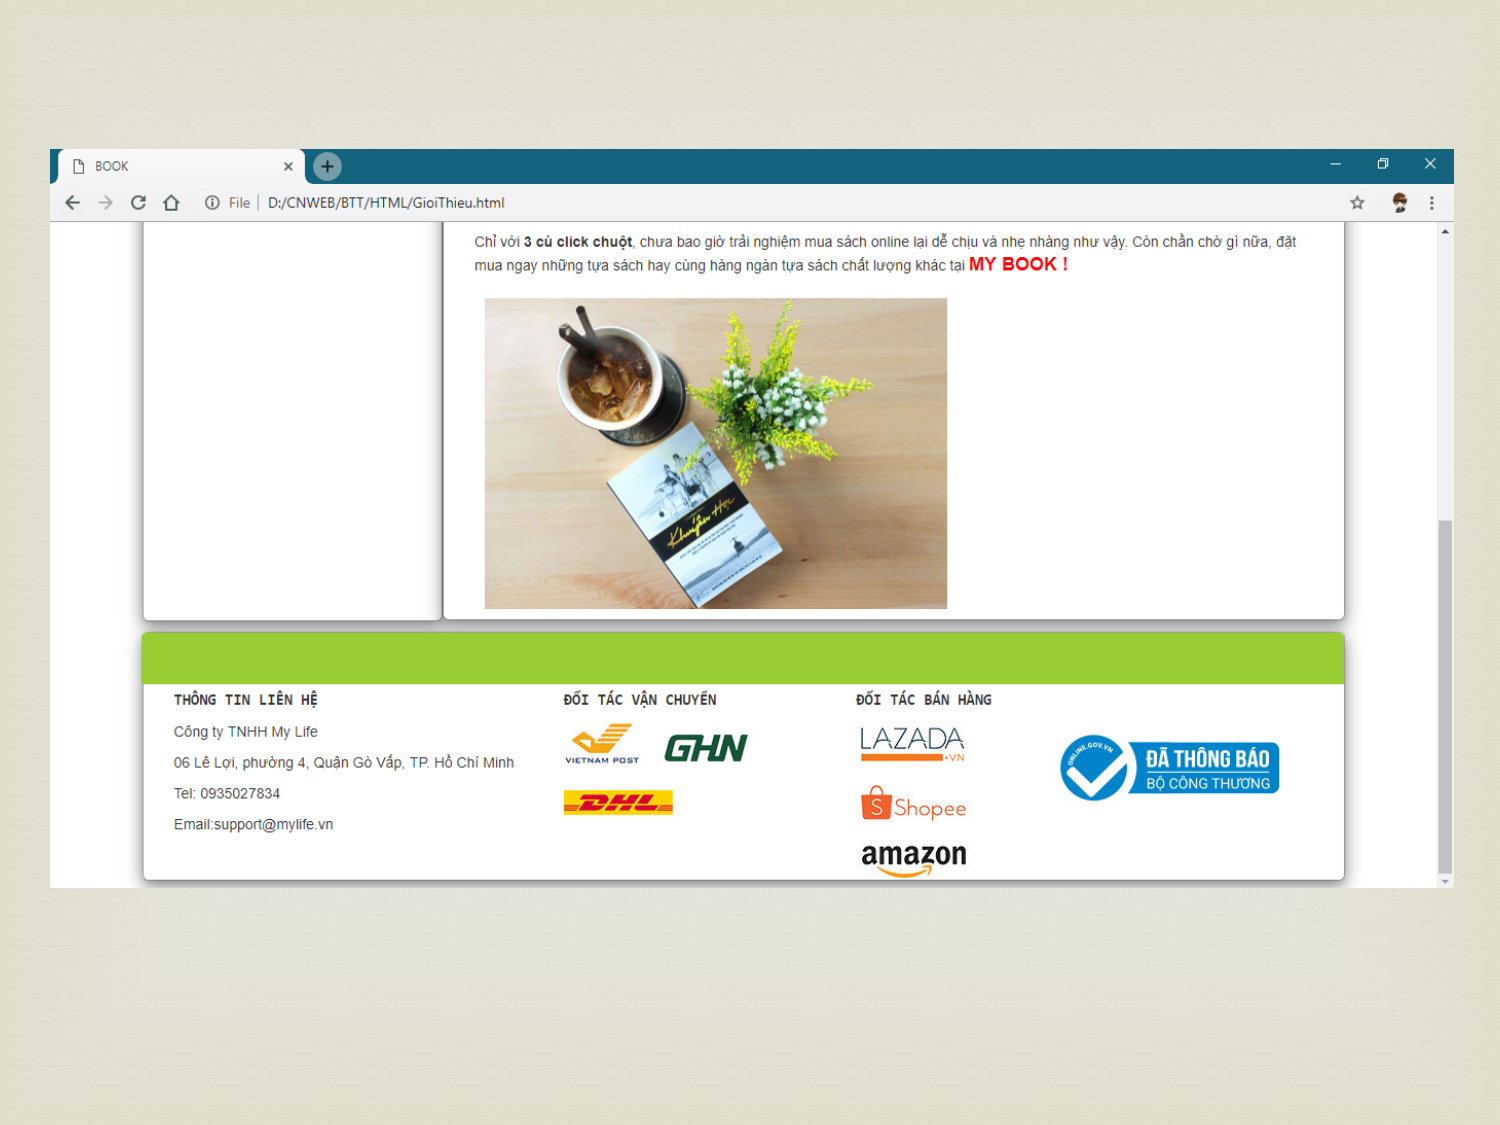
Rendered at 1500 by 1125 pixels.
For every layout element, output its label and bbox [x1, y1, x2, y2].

picture [49, 149, 1454, 889]
